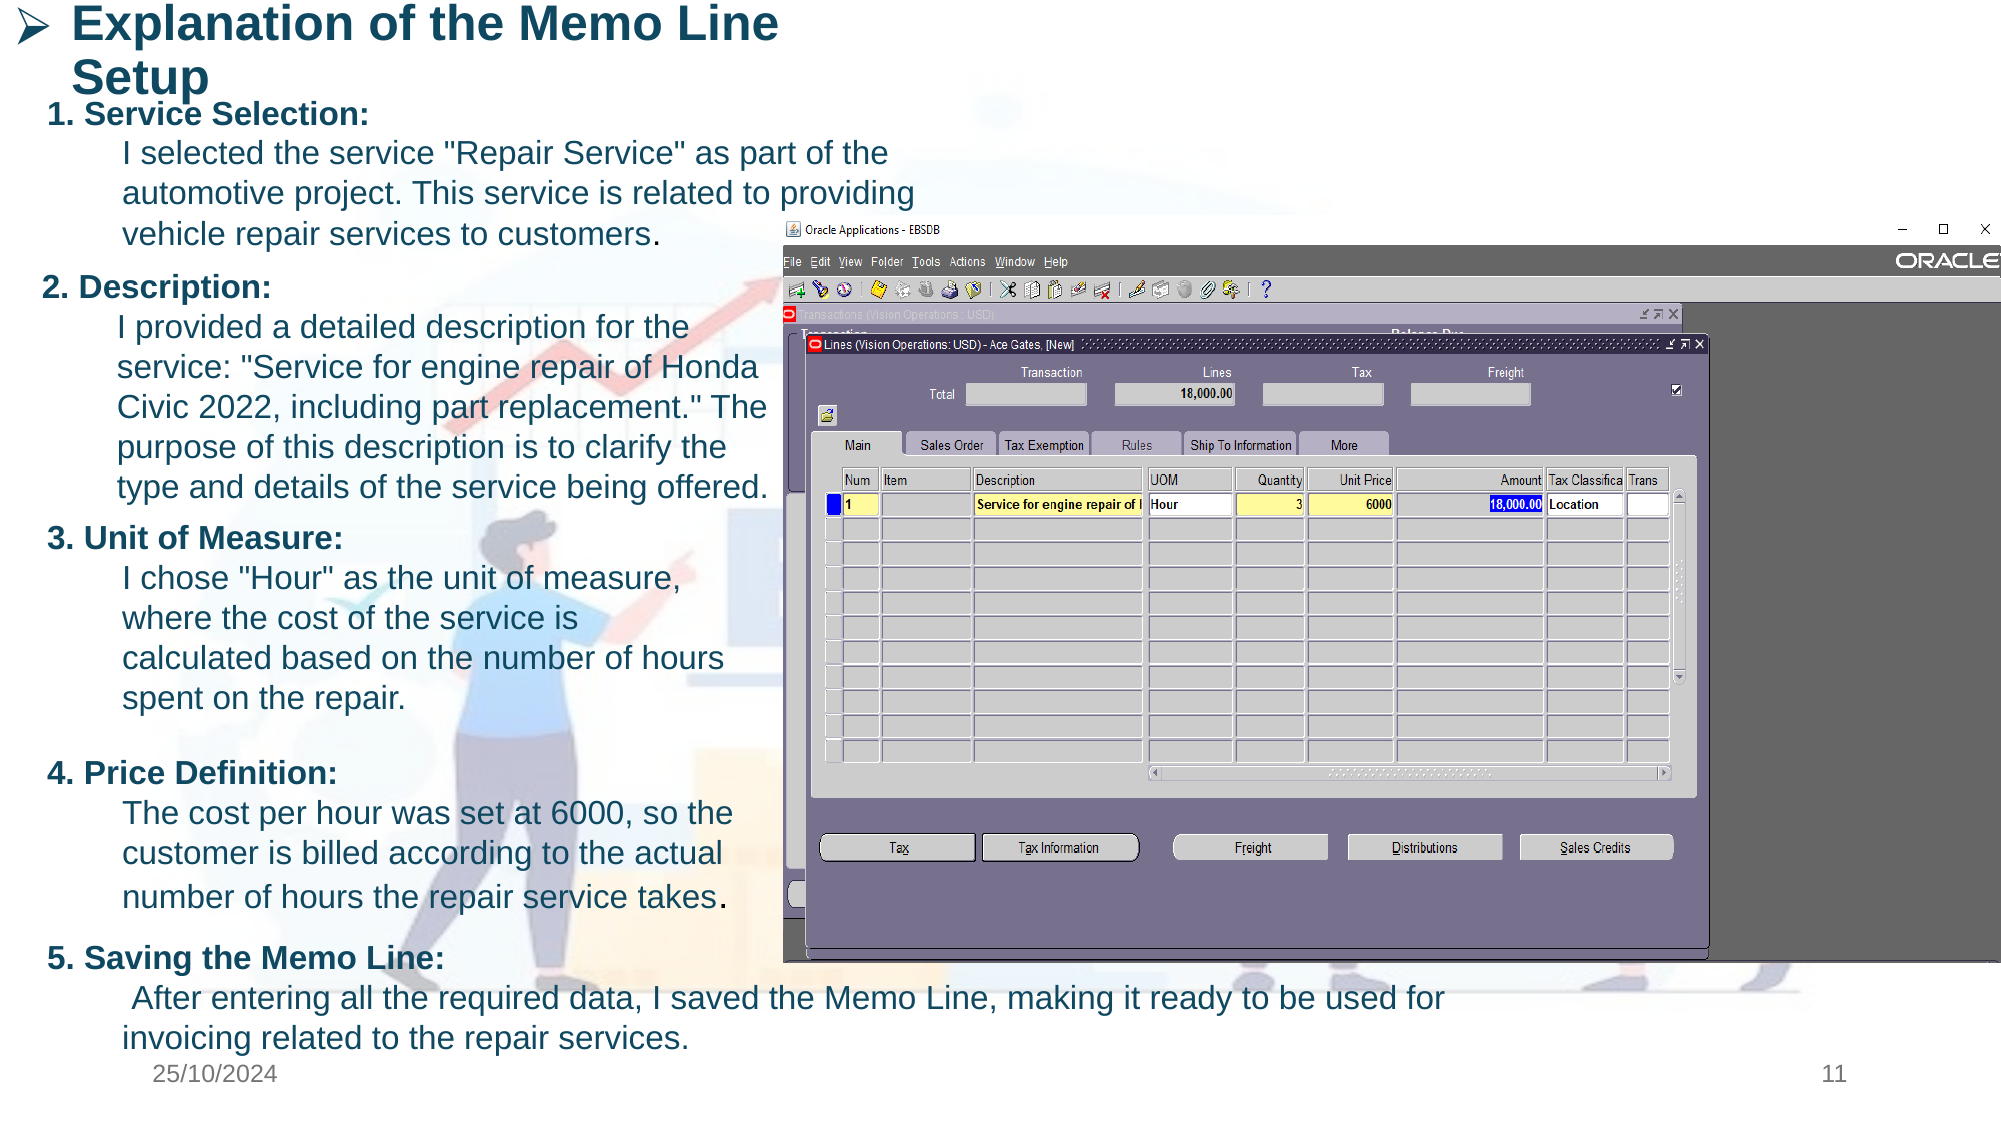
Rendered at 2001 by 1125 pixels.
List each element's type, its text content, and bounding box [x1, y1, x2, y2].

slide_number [137, 1042, 588, 1103]
text_box 2. Description: I provided a detailed description for the service: "Service for engine repair of Honda Civic 2022, including part replacement." The purpose of this description is to clarify the type and details of the service being offered. [26, 257, 776, 558]
title Explanation of the Memo Line Setup [0, 0, 939, 103]
picture [782, 214, 2001, 964]
text_box 5. Saving the Memo Line: After entering all the required data, I saved the Memo Line, making it ready to be used for invoicing related to the repair services. [32, 928, 1517, 1109]
text_box 4. Price Definition: The cost per hour was set at 6000, so the customer is billed according to the actual number of hours the repair service takes. [32, 743, 775, 924]
slide_number ‹#› [1412, 1042, 1863, 1103]
text_box 1. Service Selection: I selected the service "Repair Service" as part of the automotive project. This service is related to providing vehicle repair services to customers. [32, 84, 1000, 257]
text_box 3. Unit of Measure: I chose "Hour" as the unit of measure, where the cost of the service is calculated based on the number of hours spent on the repair. [32, 508, 752, 724]
